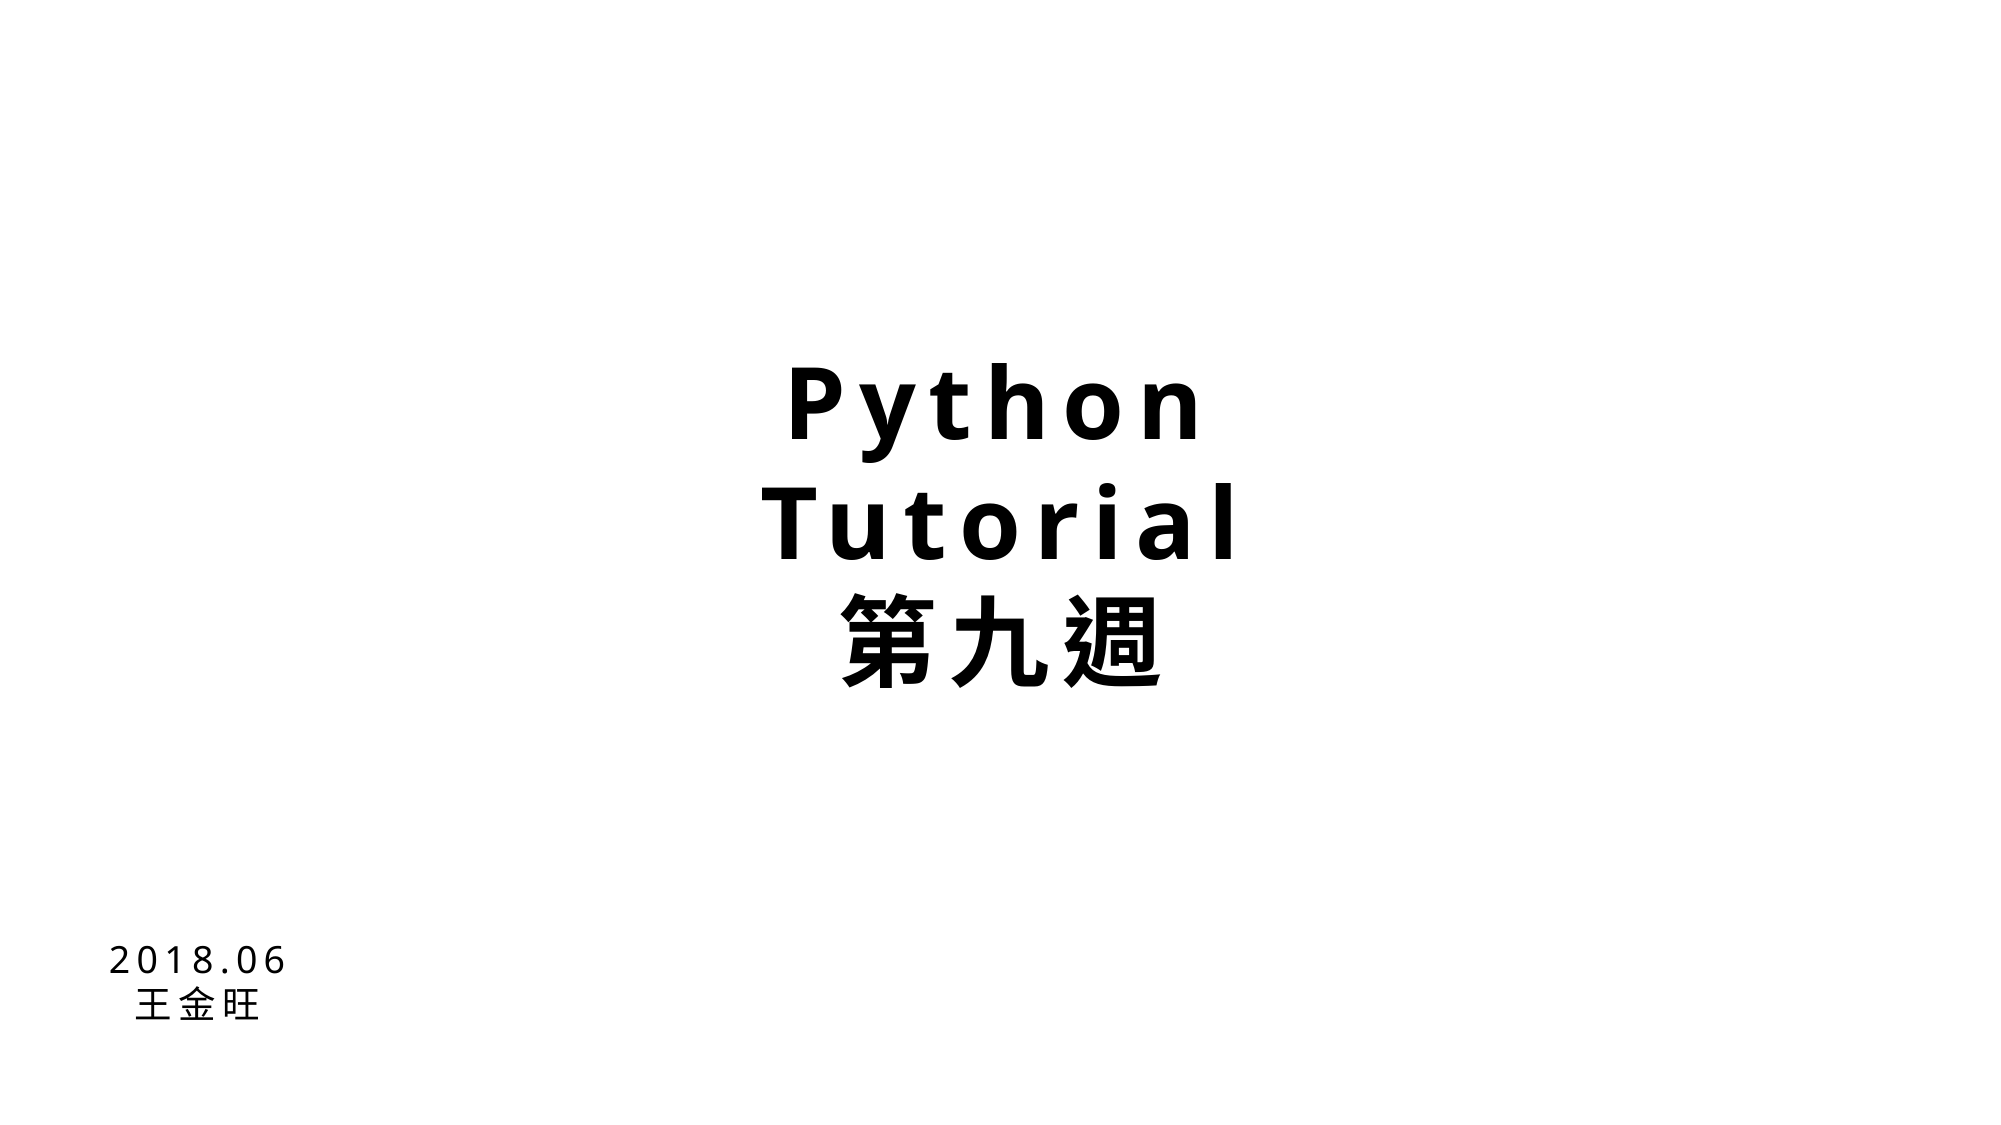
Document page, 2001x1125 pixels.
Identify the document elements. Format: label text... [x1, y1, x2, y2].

text_box Python Tutorial 第九週 [562, 331, 1438, 707]
text_box 2018.06 王金旺 [94, 928, 301, 1034]
